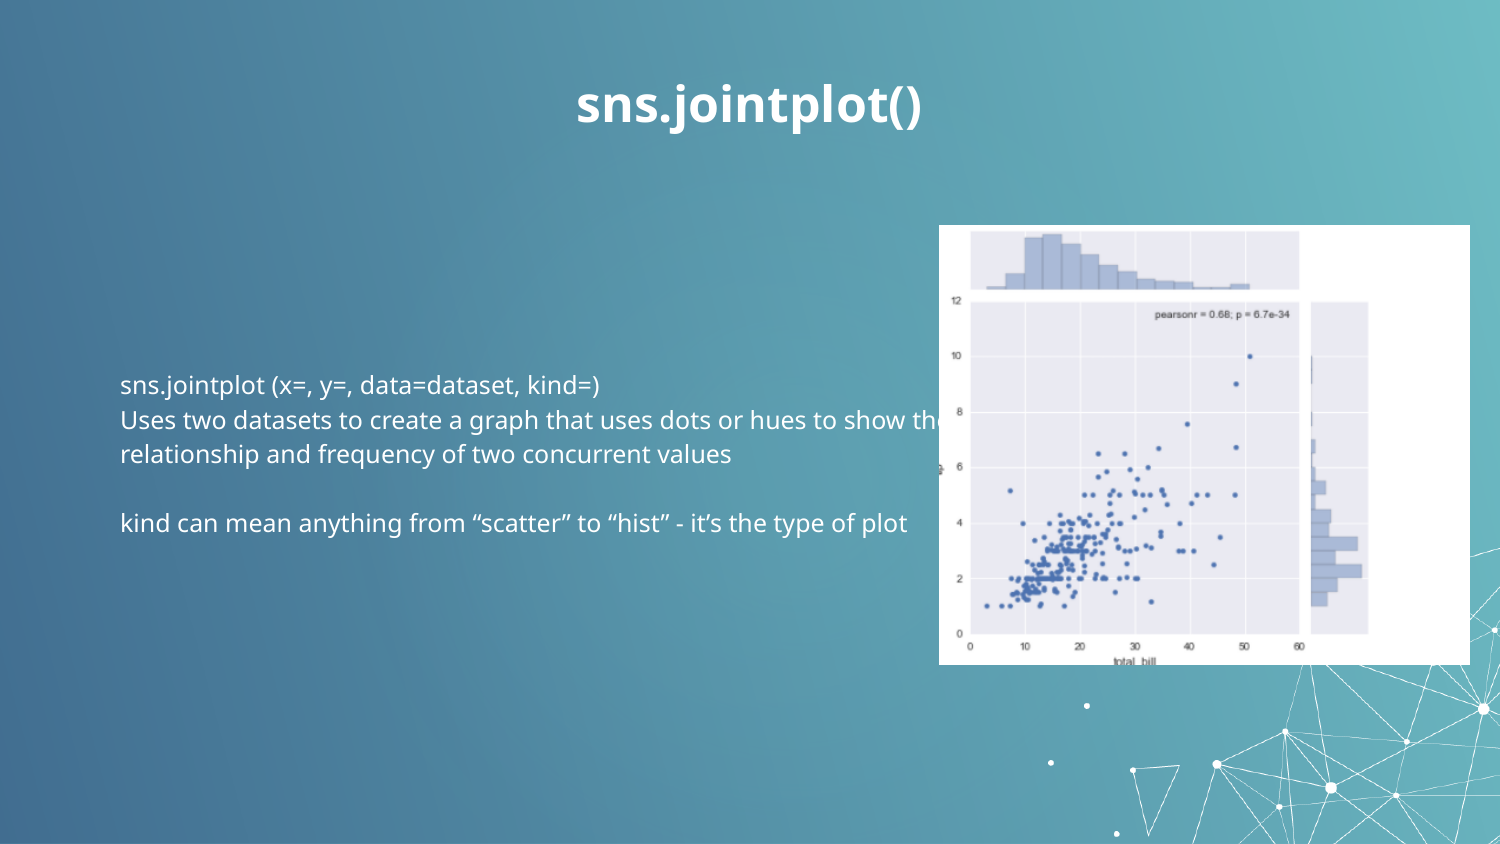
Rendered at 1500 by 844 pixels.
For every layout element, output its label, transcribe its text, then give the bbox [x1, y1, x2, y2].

title sns.jointplot() [322, 57, 1178, 214]
list sns.jointplot (x=, y=, data=dataset, kind=) Uses two datasets to create a graph that uses dots or hues to show the relationship and frequency of two concurrent values kind can mean anything from “scatter” to “hist” - it’s the type of plot [105, 350, 934, 593]
picture [0, 0, 1500, 844]
